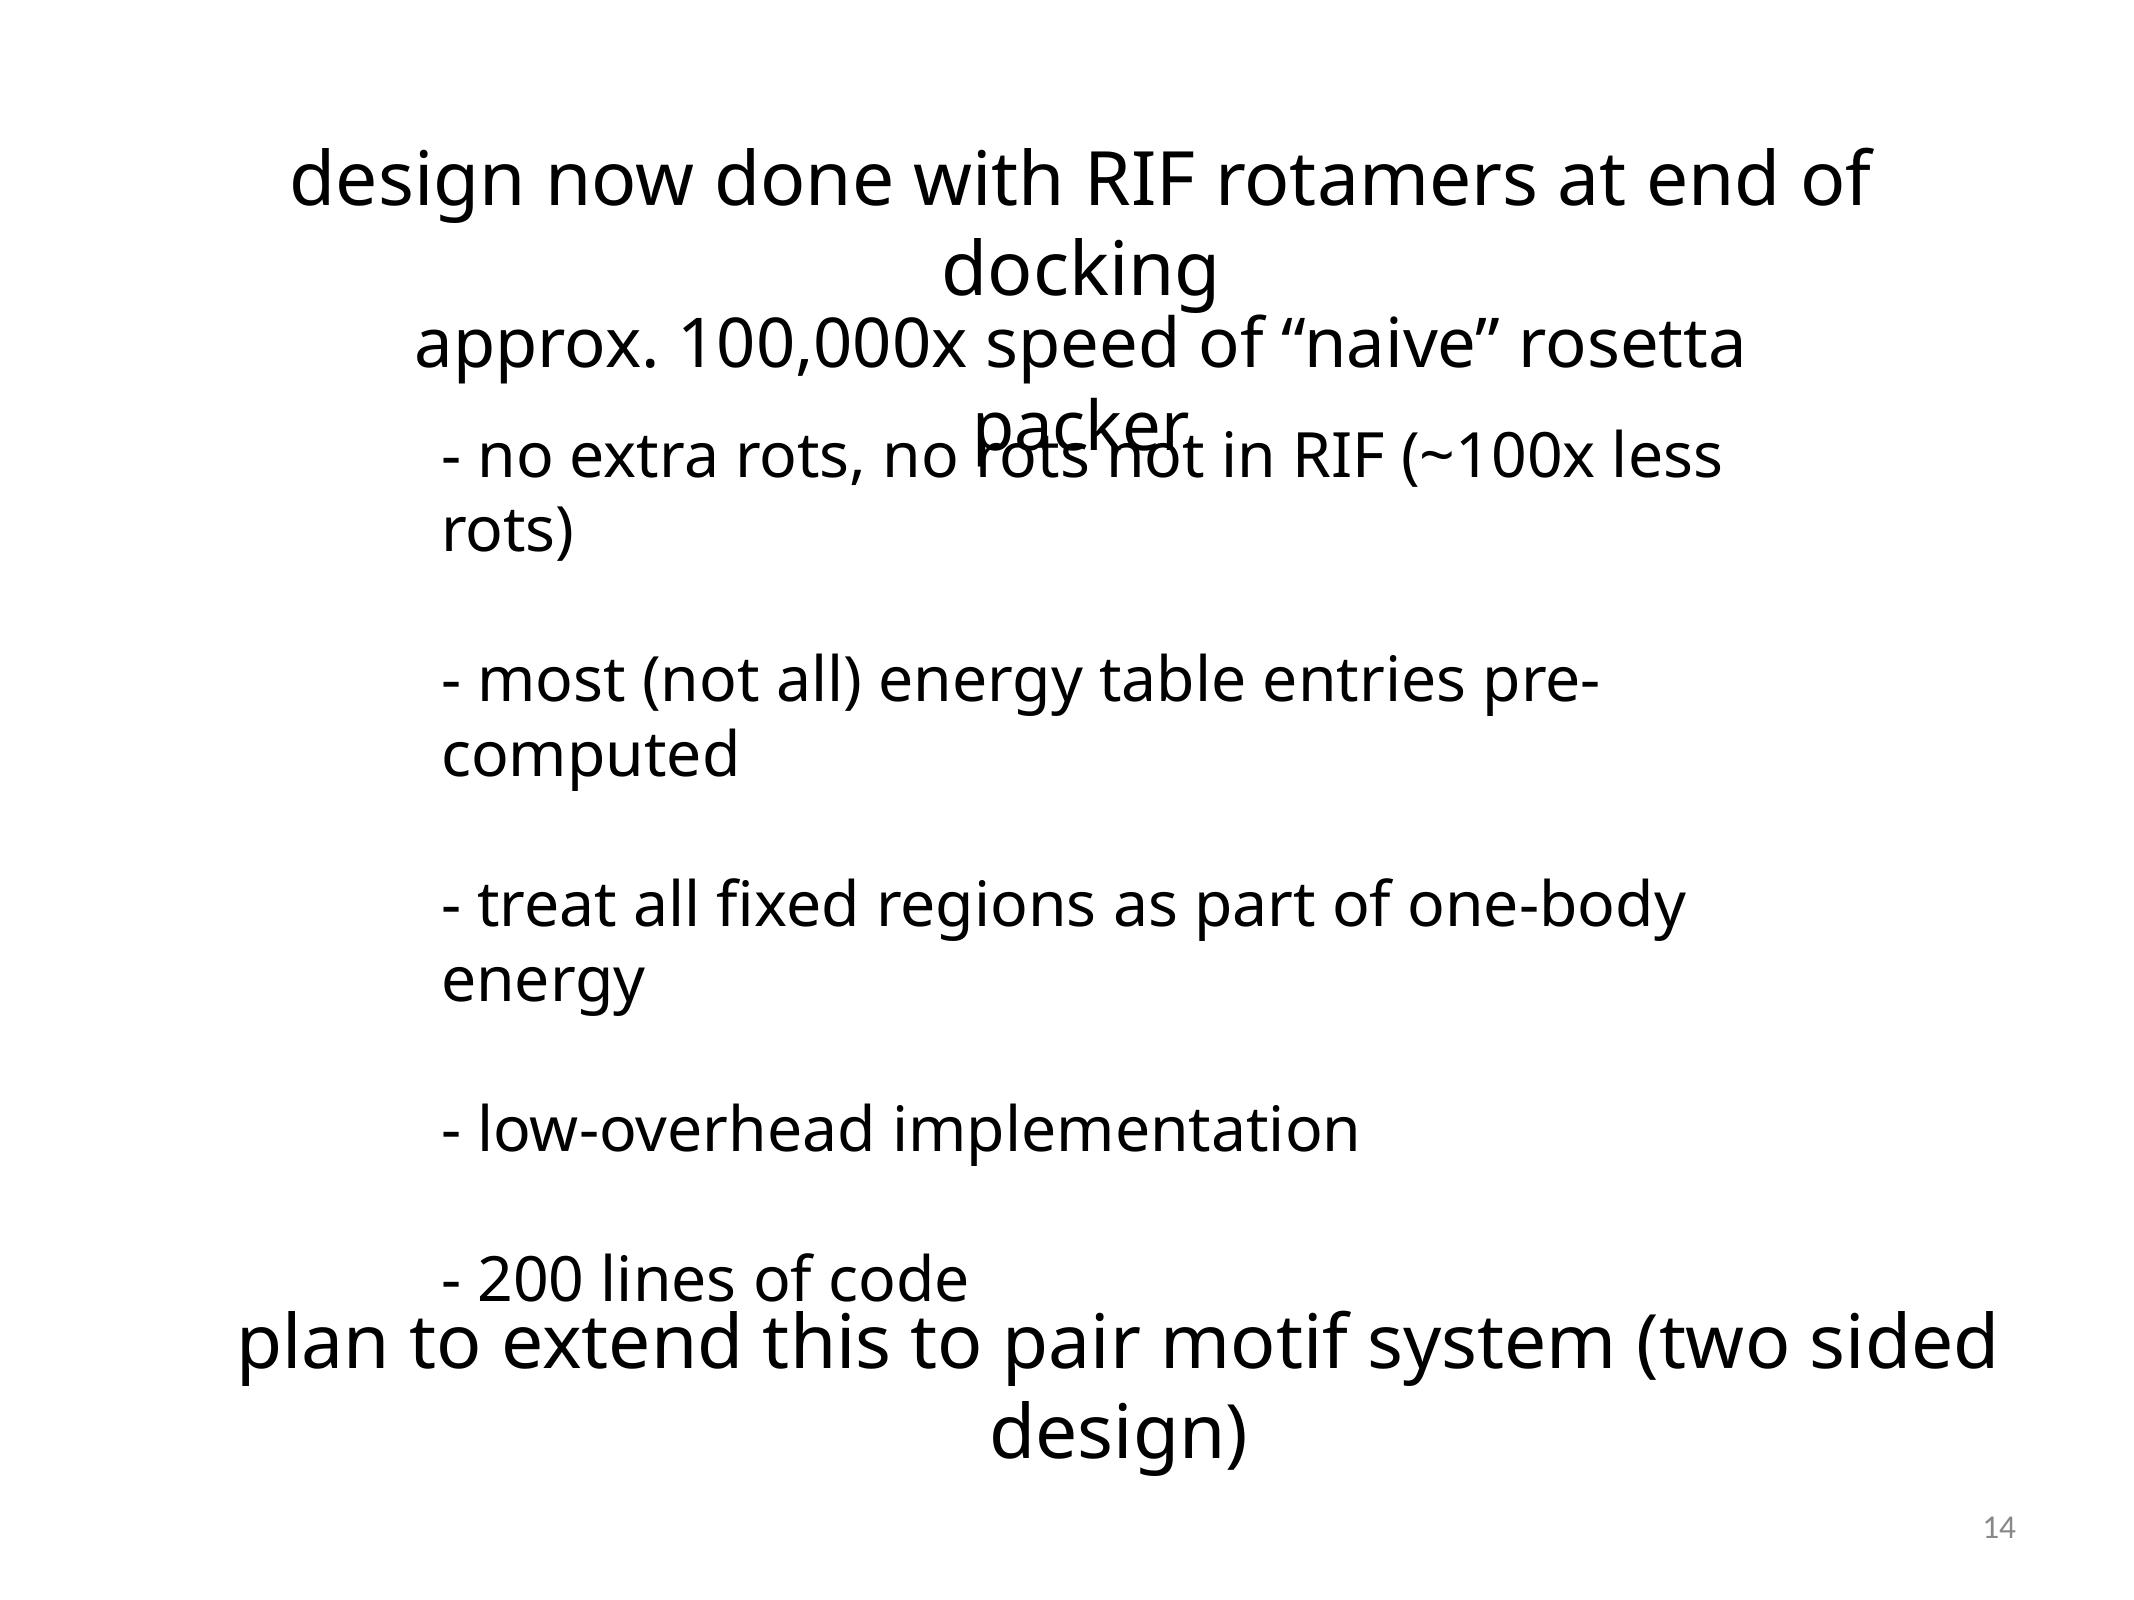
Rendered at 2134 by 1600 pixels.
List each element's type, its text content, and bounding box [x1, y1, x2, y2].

text_box plan to extend this to pair motif system (two sided design) [140, 1330, 2097, 1437]
text_box - no extra rots, no rots not in RIF (~100x less rots) - most (not all) energy table entries pre-computed - treat all fixed regions as part of one-body energy - low-overhead implementation - 200 lines of code [432, 518, 1868, 1210]
text_box approx. 100,000x speed of “naive” rosetta packer [308, 331, 1854, 432]
slide_number ‹#› [1528, 1495, 2027, 1556]
text_box design now done with RIF rotamers at end of docking [176, 167, 1987, 274]
